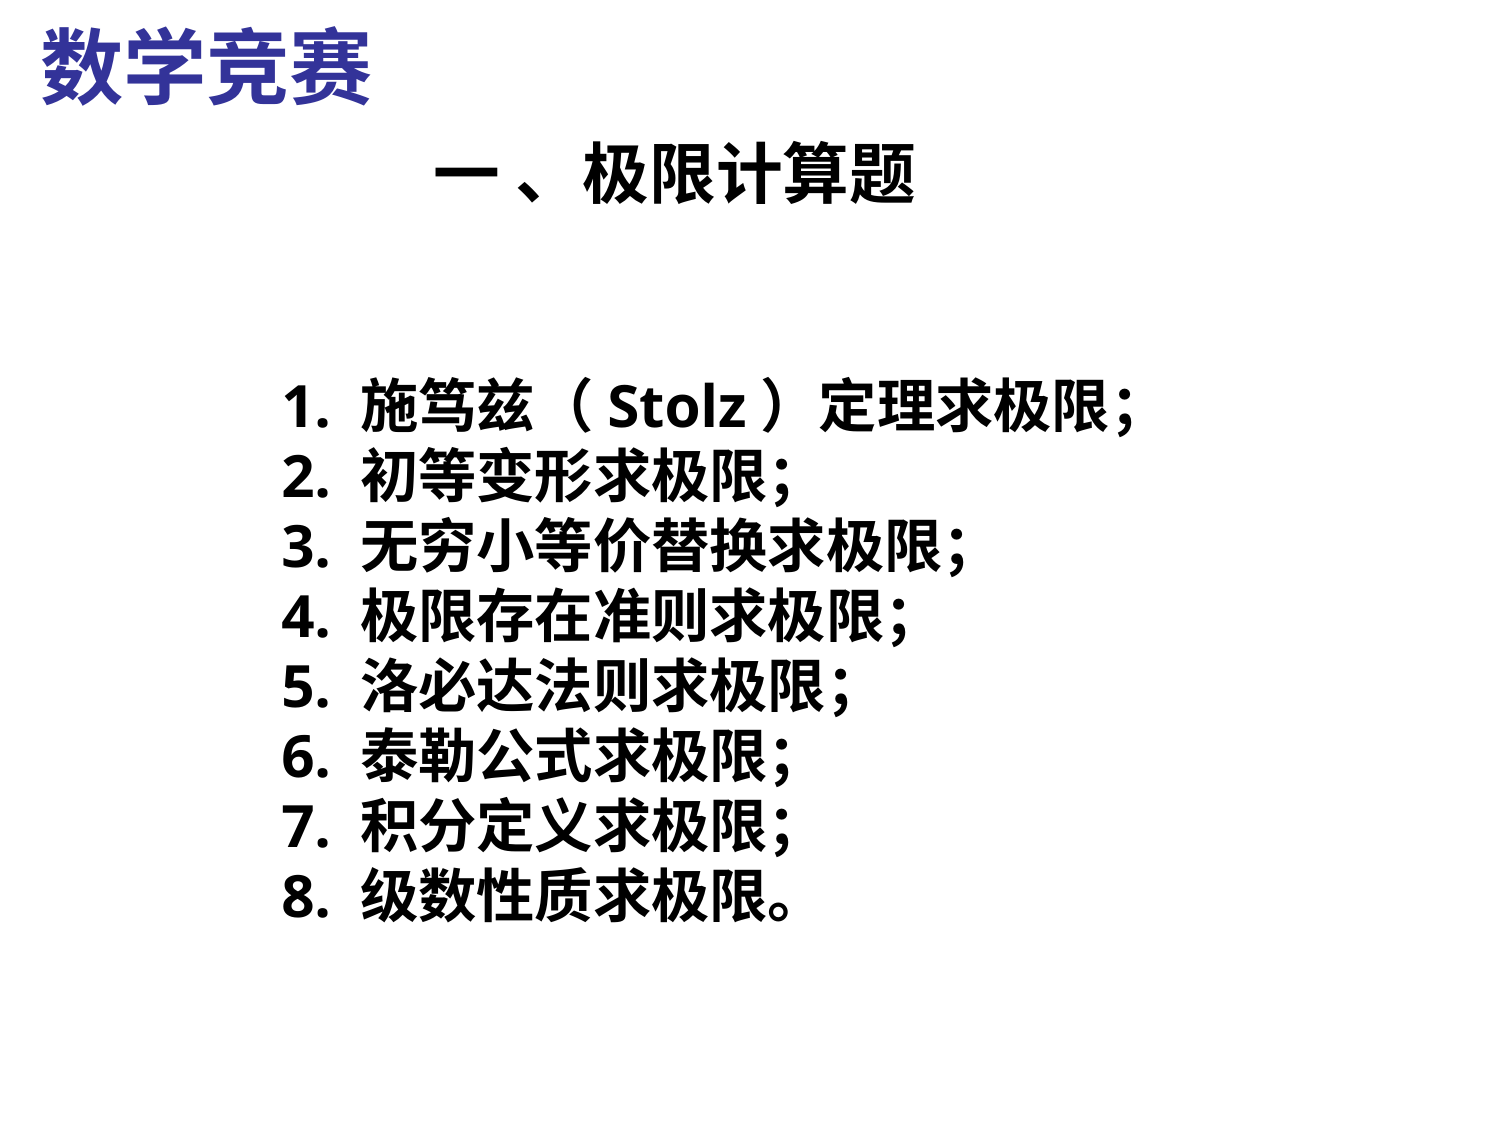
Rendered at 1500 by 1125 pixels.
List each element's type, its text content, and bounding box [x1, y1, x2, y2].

text_box 数学竞赛 [0, 8, 514, 123]
text_box 1. 施笃兹（Stolz）定理求极限； 2. 初等变形求极限； 3. 无穷小等价替换求极限； 4. 极限存在准则求极限； 5. 洛必达法则求极限； 6. 泰勒公式求极限； 7. 积分定义求极限； 8. 级数性质求极限。 [266, 361, 1184, 937]
text_box 一 、极限计算题 [419, 124, 1341, 219]
